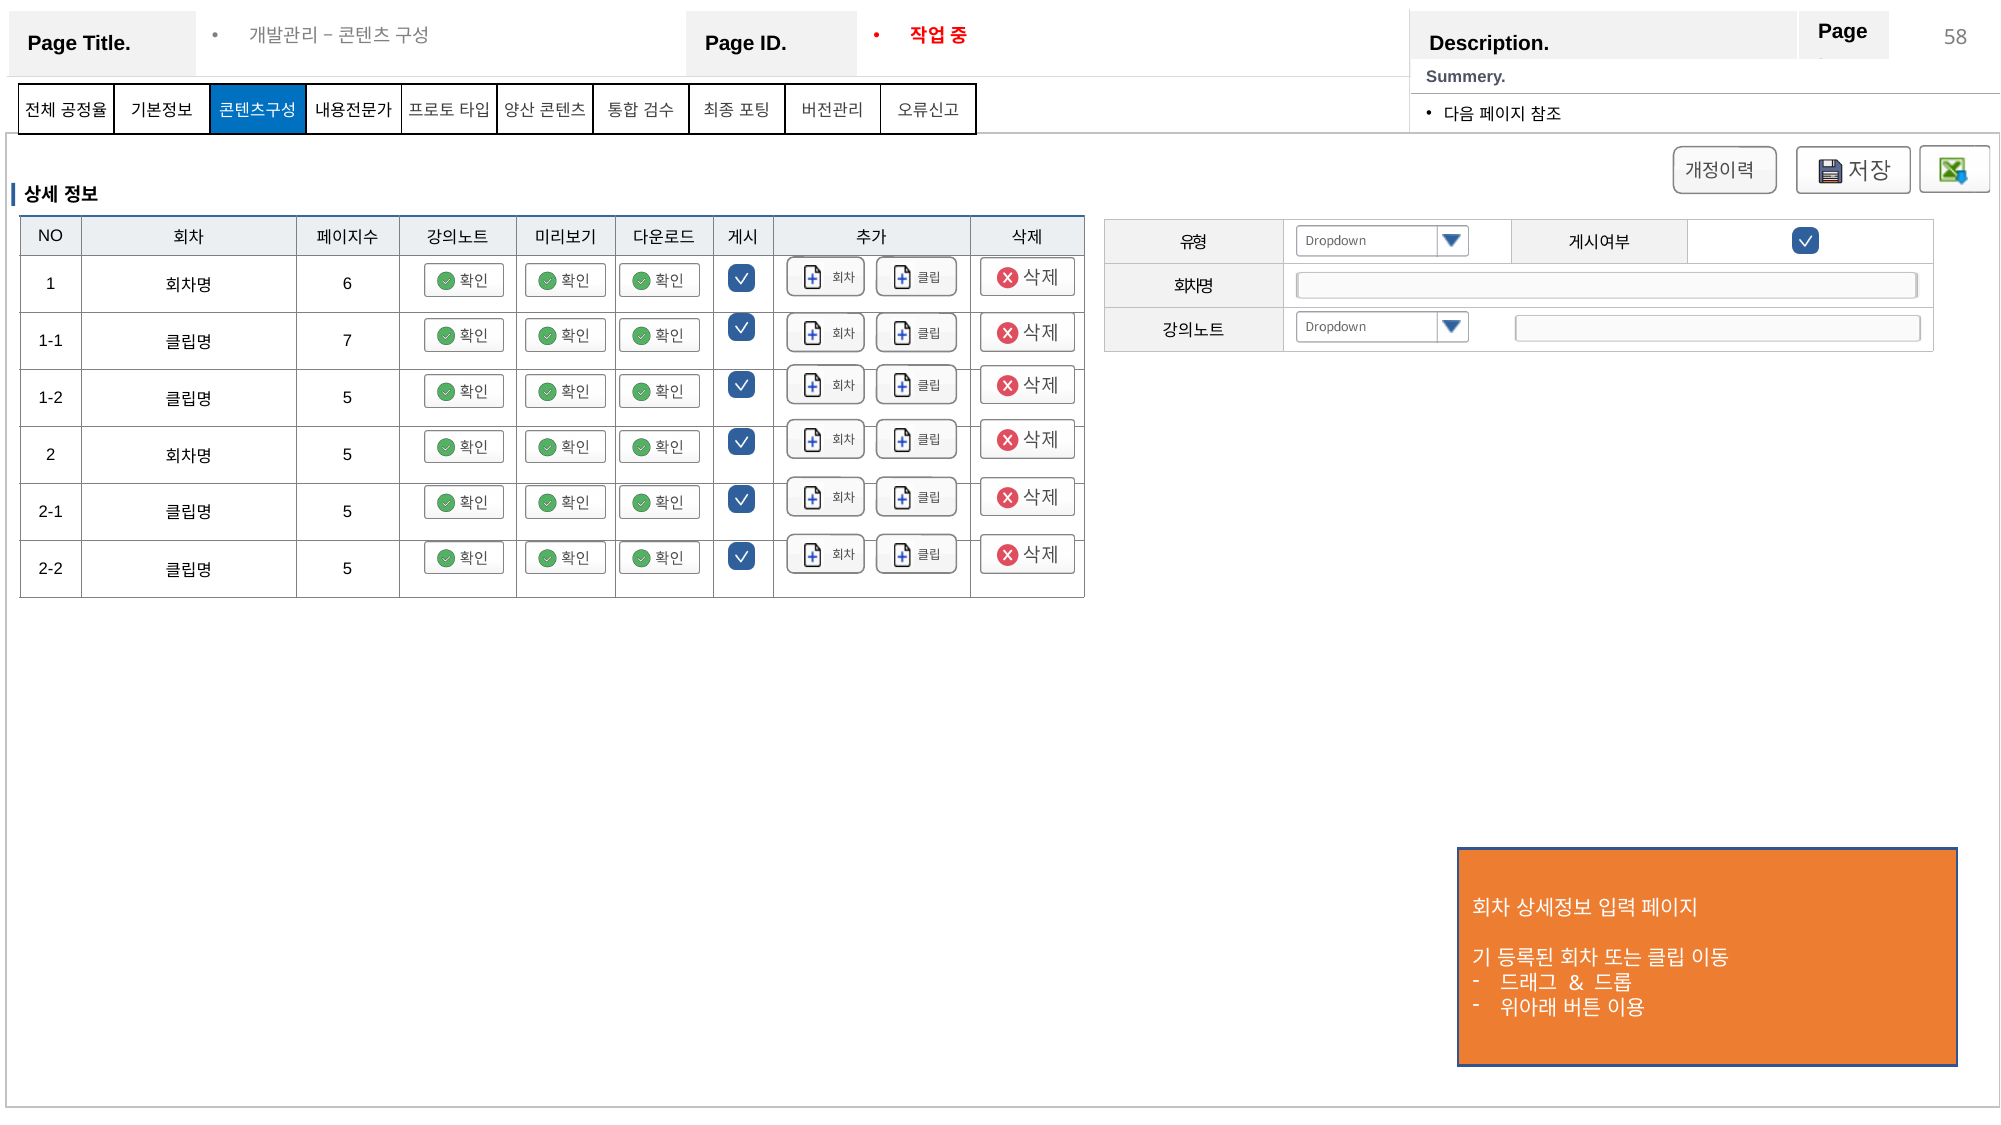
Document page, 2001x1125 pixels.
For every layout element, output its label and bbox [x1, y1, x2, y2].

table_cell [400, 427, 424, 483]
table_cell [297, 541, 399, 597]
table_cell [297, 370, 399, 426]
list [196, 18, 684, 55]
table_cell [297, 427, 399, 483]
table_cell [505, 484, 516, 540]
table_cell [297, 256, 399, 312]
table_cell [82, 313, 296, 369]
table_cell [21, 427, 81, 483]
table_cell [714, 427, 727, 483]
table_cell [1075, 313, 1084, 369]
table_header [1284, 220, 1511, 263]
table_header [402, 85, 496, 133]
table_cell [517, 484, 525, 540]
table_header [1105, 220, 1283, 263]
table_header [1688, 220, 1933, 263]
table_cell [21, 370, 81, 426]
table_cell [505, 427, 516, 483]
table_header [774, 217, 970, 255]
table_cell [755, 427, 773, 483]
table_header [714, 217, 773, 255]
table_cell [700, 427, 713, 483]
table_cell [1284, 264, 1933, 307]
table_header [616, 217, 713, 255]
table_cell [517, 541, 615, 597]
picture [1791, 227, 1819, 254]
table_cell [755, 313, 773, 369]
table_header [594, 85, 688, 133]
table_cell [606, 484, 615, 540]
table_cell [714, 541, 773, 597]
picture [1295, 266, 1924, 302]
table_cell [517, 256, 615, 312]
table_cell [1075, 484, 1084, 540]
table_cell [400, 370, 424, 426]
table_cell [774, 427, 787, 483]
table_cell [82, 256, 296, 312]
table_header [517, 217, 615, 255]
table_cell [774, 484, 787, 540]
table_cell [606, 427, 615, 483]
table_cell [1075, 370, 1084, 426]
table_cell [21, 484, 81, 540]
table_header [115, 85, 209, 133]
table_cell [1411, 94, 2000, 132]
table_cell [700, 484, 713, 540]
table_cell [82, 427, 296, 483]
table_cell [82, 370, 296, 426]
table_header [690, 85, 784, 133]
table_cell [774, 370, 787, 426]
table_cell [755, 370, 773, 426]
table_cell [517, 427, 525, 483]
table_header [881, 85, 975, 133]
table_header [786, 85, 880, 133]
table_cell [21, 256, 81, 312]
table_cell [505, 313, 516, 369]
table_cell [774, 313, 787, 369]
table_cell [700, 370, 713, 426]
table_cell [606, 313, 615, 369]
table_cell [400, 484, 424, 540]
table_header [297, 217, 399, 255]
table_header [82, 217, 296, 255]
table_cell [82, 484, 296, 540]
table_header [21, 217, 81, 255]
table_cell [517, 370, 525, 426]
table_cell [755, 484, 773, 540]
table_cell [606, 370, 615, 426]
table_cell [505, 370, 516, 426]
table_cell [774, 256, 790, 312]
table_cell [714, 313, 727, 369]
text_box [5, 132, 2000, 1108]
table_cell [400, 256, 516, 312]
table_cell [297, 484, 399, 540]
table_cell [1284, 308, 1933, 351]
table_header [211, 85, 305, 133]
table_cell [714, 370, 727, 426]
table_cell [616, 256, 713, 312]
table_header [400, 217, 516, 255]
table_header [498, 85, 592, 133]
picture [1513, 309, 1924, 344]
table_header [1411, 59, 2000, 93]
table_header [307, 85, 401, 133]
table_cell [82, 541, 296, 597]
table_cell [1105, 264, 1283, 307]
table_cell [971, 541, 1084, 597]
table_cell [616, 541, 713, 597]
table_cell [21, 313, 81, 369]
table_header [971, 217, 1084, 255]
table_header [19, 85, 113, 133]
table_cell [400, 313, 424, 369]
list [858, 18, 1405, 55]
table_cell [971, 256, 1084, 312]
table_cell [1075, 427, 1084, 483]
table_cell [21, 541, 81, 597]
table_cell [297, 313, 399, 369]
table_cell [1105, 308, 1283, 351]
table_cell [517, 313, 525, 369]
table_header [1512, 220, 1687, 263]
table_cell [700, 313, 713, 369]
table_cell [400, 541, 516, 597]
table_cell [774, 541, 970, 597]
table_cell [714, 484, 727, 540]
table_cell [714, 256, 773, 312]
